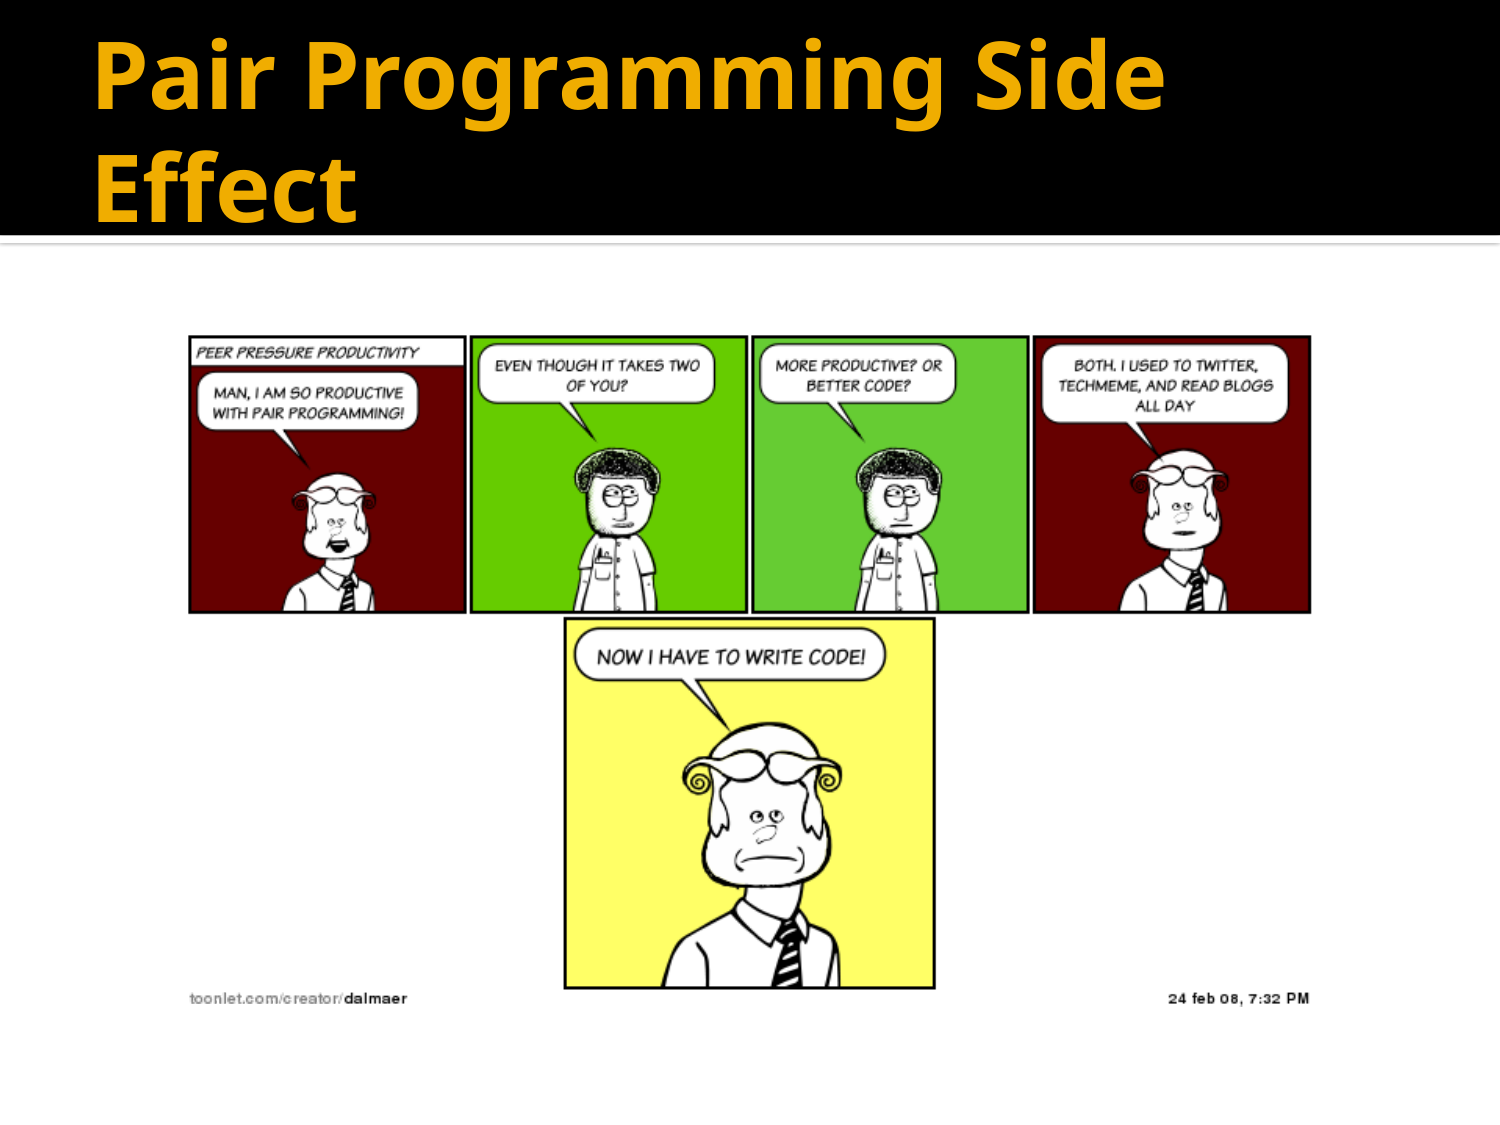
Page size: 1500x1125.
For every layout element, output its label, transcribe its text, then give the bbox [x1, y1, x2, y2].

title Pair Programming Side Effect [75, 25, 1425, 231]
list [187, 334, 1313, 1007]
